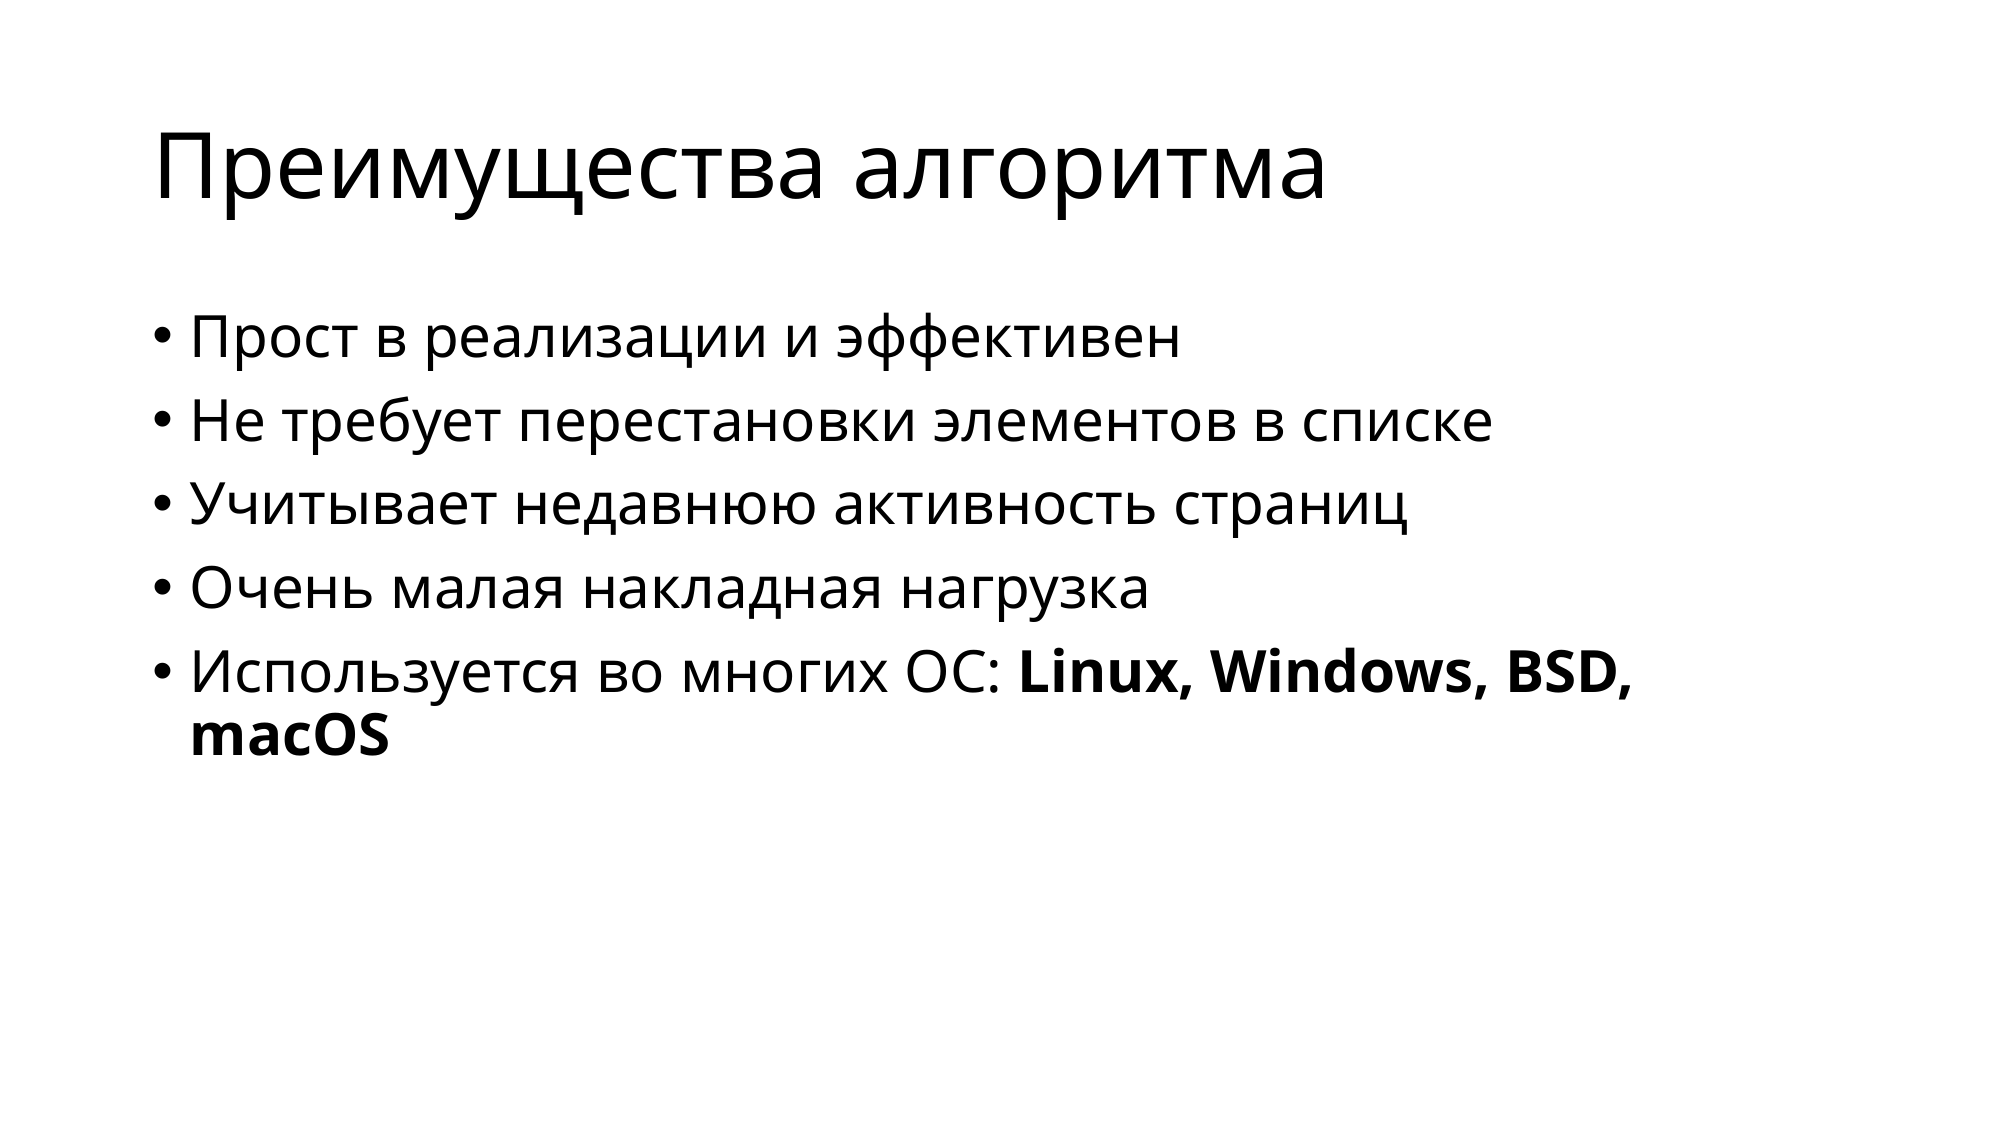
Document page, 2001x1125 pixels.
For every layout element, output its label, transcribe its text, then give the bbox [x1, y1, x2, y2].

list Прост в реализации и эффективен Не требует перестановки элементов в списке Учитывает недавнюю активность страниц Очень малая накладная нагрузка Используется во многих ОС: Linux, Windows, BSD, macOS [137, 299, 1863, 1014]
title Преимущества алгоритма [137, 59, 1863, 278]
